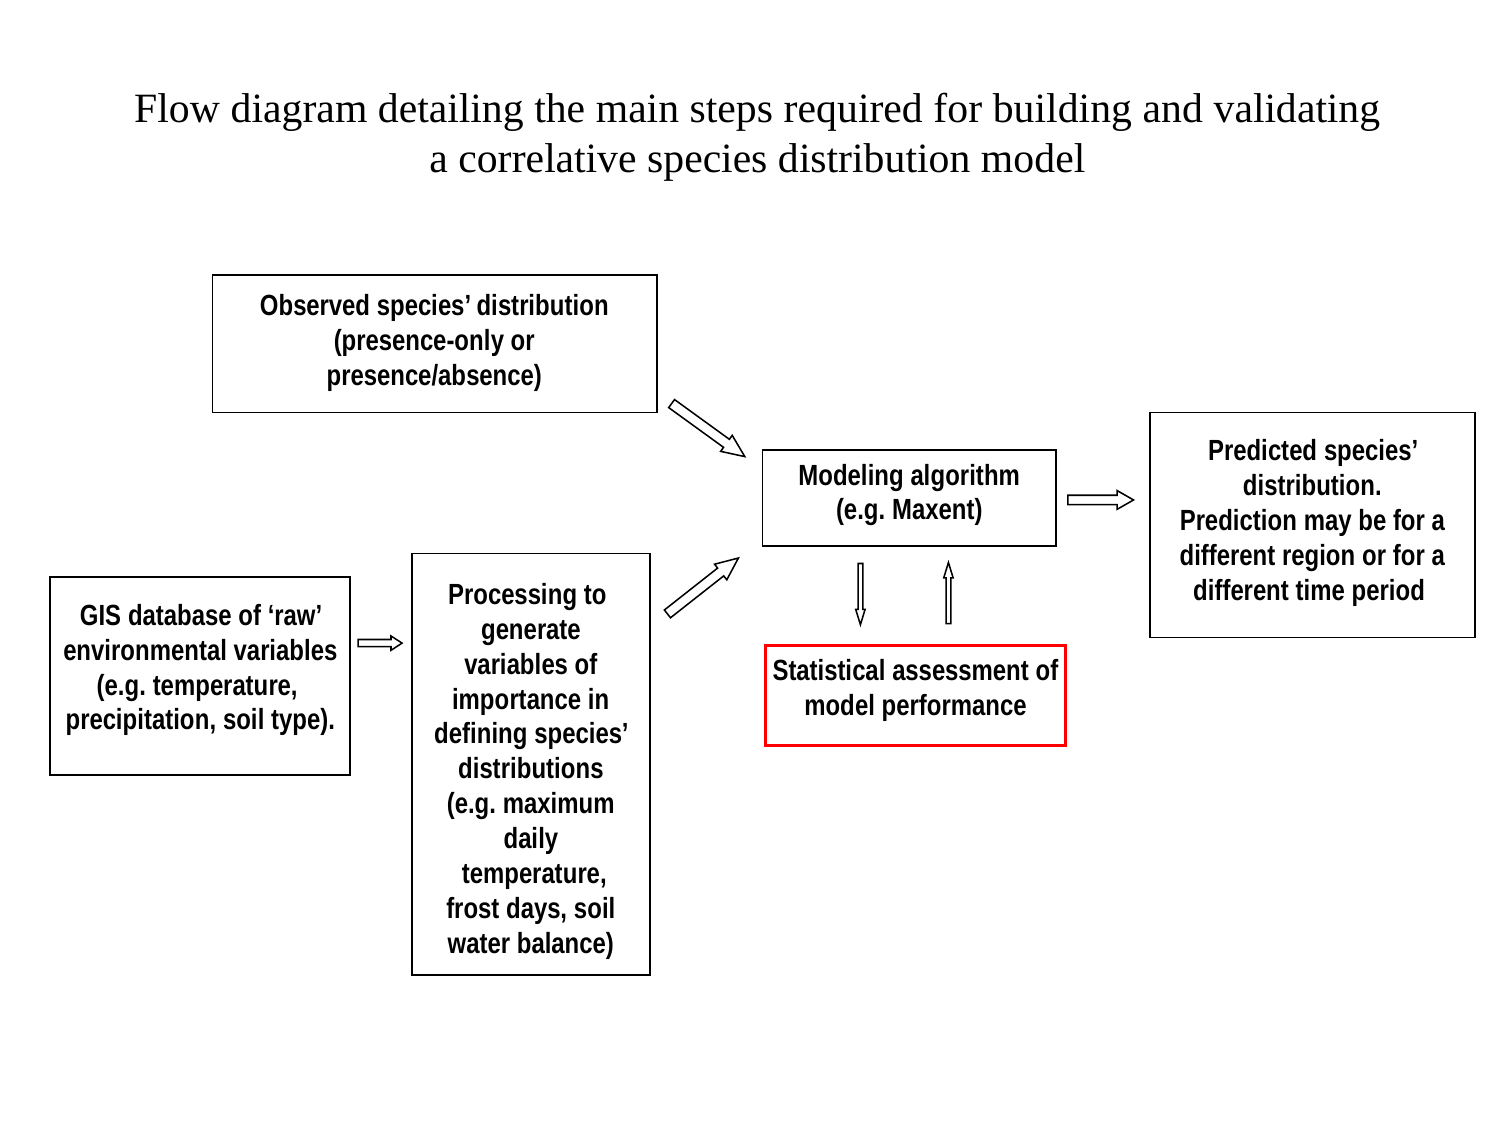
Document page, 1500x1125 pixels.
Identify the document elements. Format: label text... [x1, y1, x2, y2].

text_box Statistical assessment of model performance [765, 645, 1066, 746]
text_box Flow diagram detailing the main steps required for building and validating a correlative species distribution model [125, 74, 1391, 197]
text_box [855, 563, 866, 625]
text_box [358, 635, 403, 651]
text_box [668, 399, 745, 457]
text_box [1149, 412, 1476, 638]
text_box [411, 553, 651, 976]
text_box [212, 274, 658, 413]
text_box [664, 558, 739, 618]
text_box Modeling algorithm (e.g. Maxent) [762, 449, 1057, 547]
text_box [49, 576, 351, 776]
text_box [1067, 490, 1134, 510]
text_box [943, 562, 954, 624]
